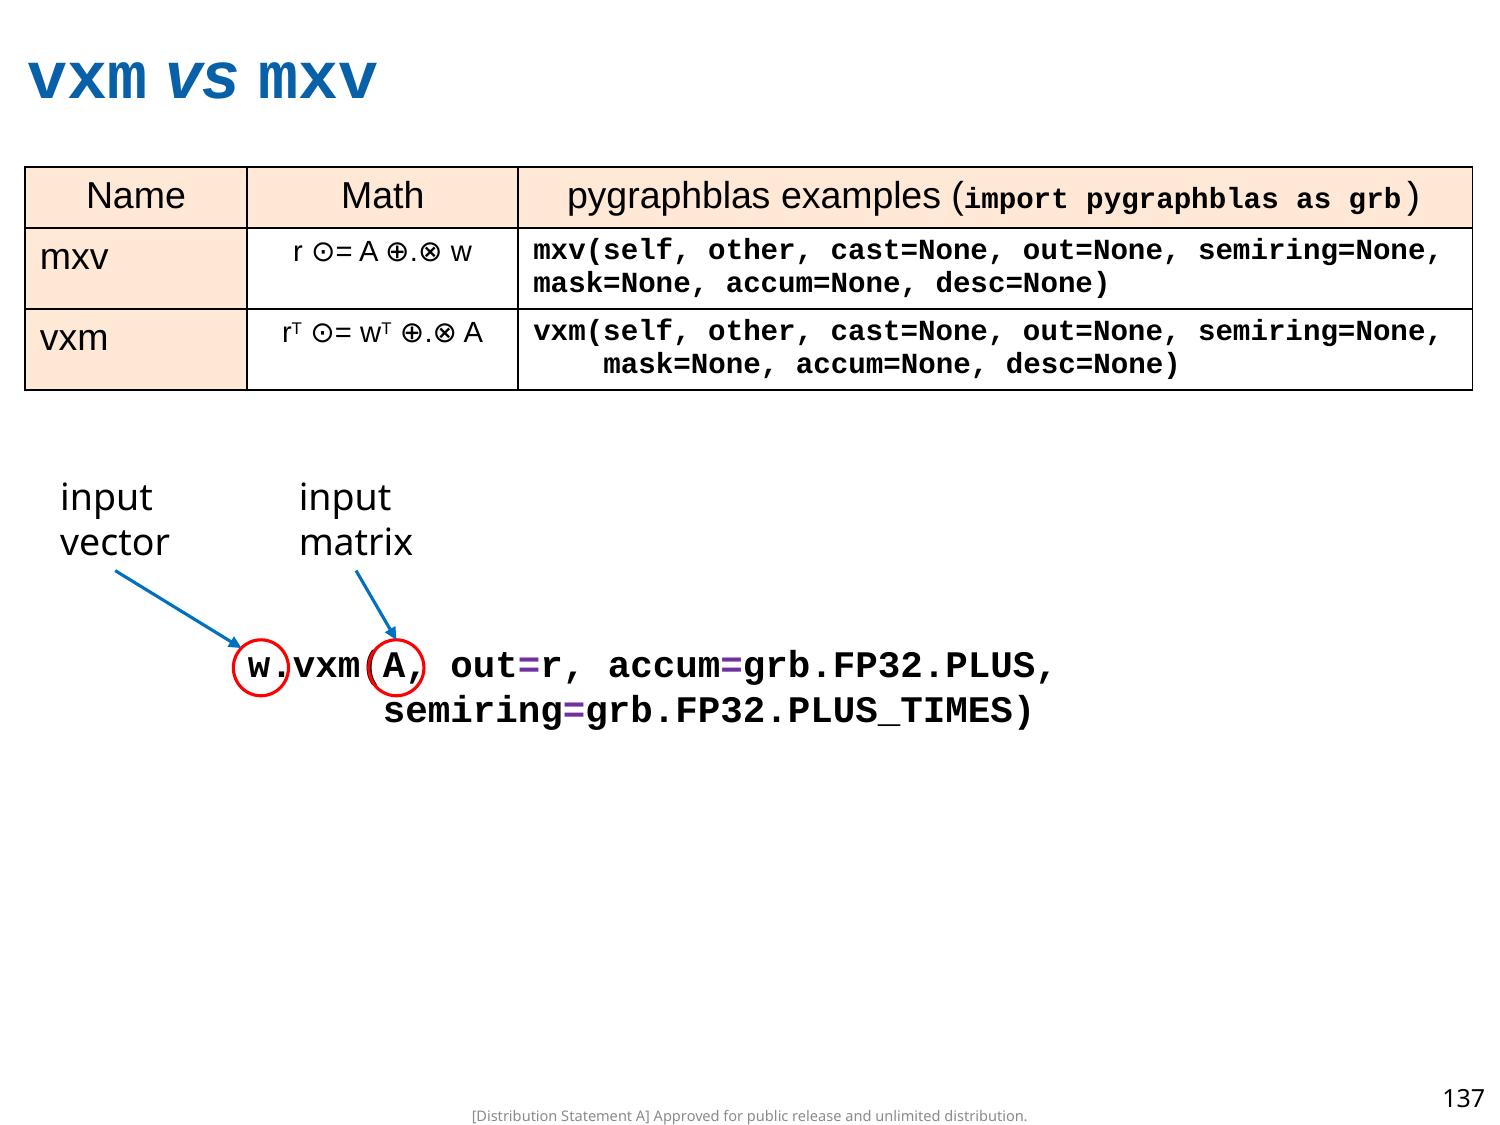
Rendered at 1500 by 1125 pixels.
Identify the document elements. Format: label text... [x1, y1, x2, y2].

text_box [114, 571, 242, 649]
table_header pygraphblas examples (import pygraphblas as grb) [519, 168, 1472, 227]
slide_number 137 [1402, 1074, 1500, 1125]
title vxm vs mxv [27, 31, 1379, 166]
text_box [368, 640, 424, 696]
table_header Name [26, 168, 246, 227]
table_cell r ⊙= A ⊕.⊗ w [248, 229, 517, 308]
table_cell vxm [26, 310, 246, 389]
table_cell rT ⊙= wT ⊕.⊗ A [248, 310, 517, 389]
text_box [355, 571, 397, 641]
table_cell vxm(self, other, cast=None, out=None, semiring=None, mask=None, accum=None, desc=None) [519, 310, 1472, 389]
list w.vxm(A, out=r, accum=grb.FP32.PLUS, semiring=grb.FP32.PLUS_TIMES) [247, 639, 1224, 737]
table_header Math [248, 168, 517, 227]
table_cell mxv(self, other, cast=None, out=None, semiring=None, mask=None, accum=None, desc=None) [519, 229, 1472, 308]
table_cell mxv [26, 229, 246, 308]
text_box input vector [45, 465, 185, 571]
text_box input matrix [284, 465, 429, 571]
text_box [233, 639, 289, 696]
